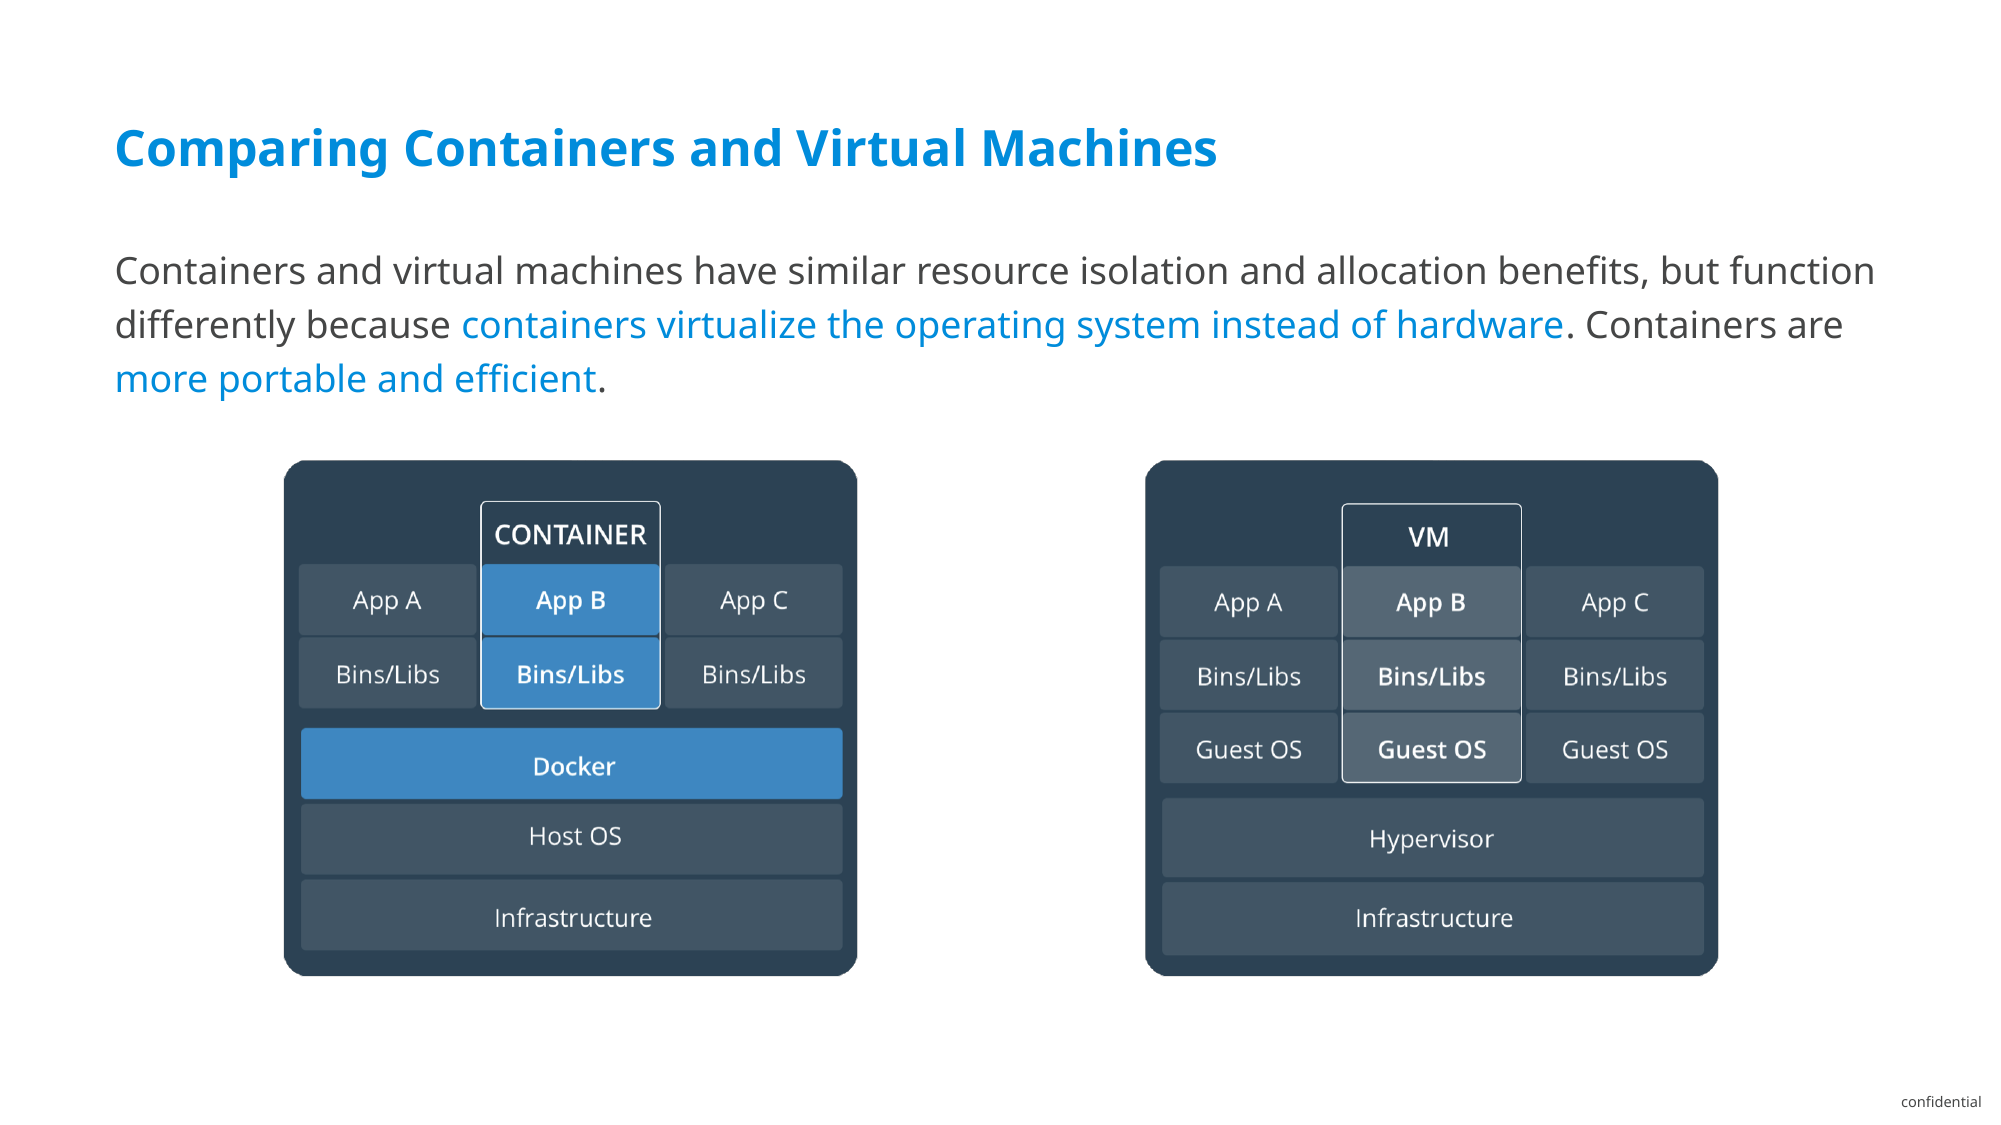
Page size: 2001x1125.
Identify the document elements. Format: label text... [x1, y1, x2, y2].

list Containers and virtual machines have similar resource isolation and allocation benefits, but function differently because containers virtualize the operating system instead of hardware. Containers are more portable and efficient. [114, 237, 1882, 989]
text_box Comparing Containers and Virtual Machines [114, 85, 1882, 196]
picture [266, 448, 1730, 989]
